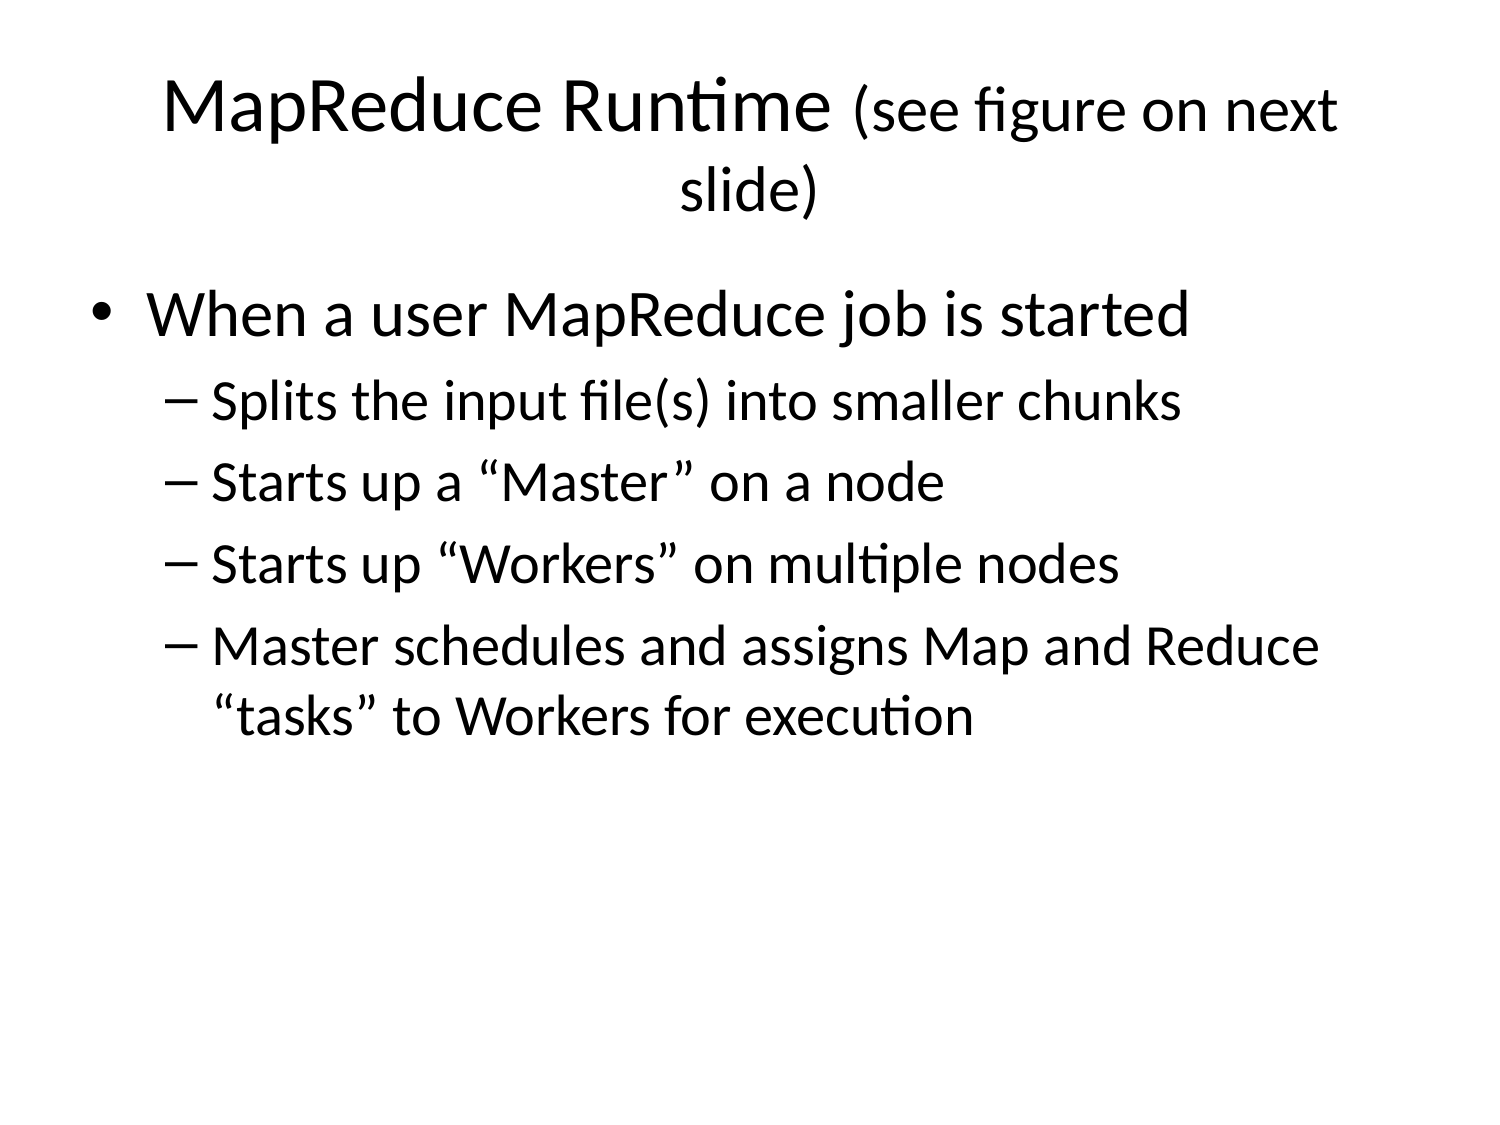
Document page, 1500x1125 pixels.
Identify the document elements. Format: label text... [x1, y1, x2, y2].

list When a user MapReduce job is started Splits the input file(s) into smaller chunks Starts up a “Master” on a node Starts up “Workers” on multiple nodes Master schedules and assigns Map and Reduce “tasks” to Workers for execution [75, 262, 1425, 1005]
title MapReduce Runtime (see figure on next slide) [75, 45, 1425, 233]
